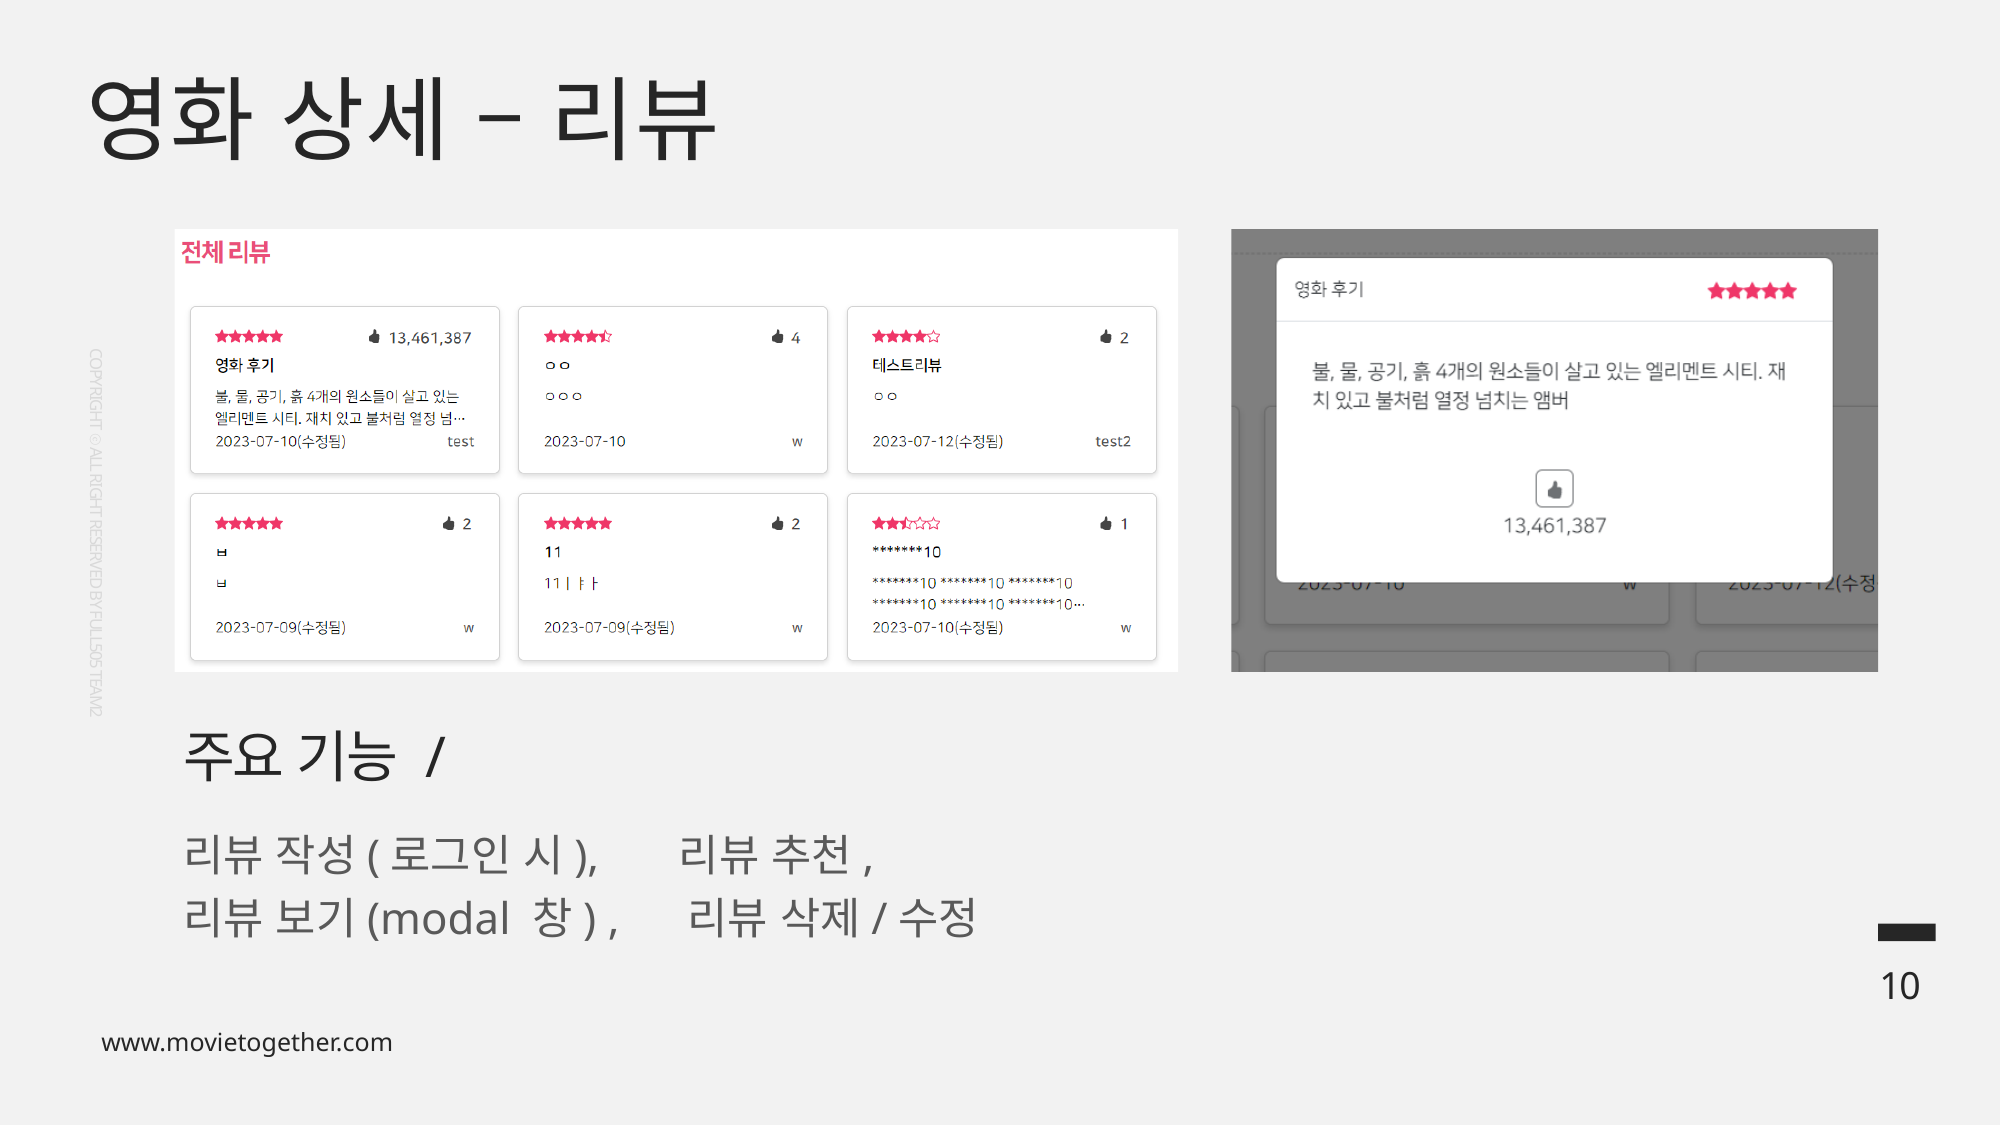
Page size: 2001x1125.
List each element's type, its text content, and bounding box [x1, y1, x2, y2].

picture [174, 229, 1179, 672]
picture [1231, 229, 1879, 672]
text_box 영화 상세 – 리뷰 [53, 58, 1027, 177]
text_box www.movietogether.com [86, 1019, 453, 1064]
text_box 리뷰 작성(로그인 시), 리뷰 추천, 리뷰 보기(modal 창) , 리뷰 삭제/수정 [174, 813, 1260, 948]
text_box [1864, 923, 1936, 1061]
text_box COPYRIGHT ⓒ ALL RIGHT RESERVED BY FULL505 TEAM2 [86, 348, 107, 746]
text_box 주요 기능 / [174, 717, 513, 794]
